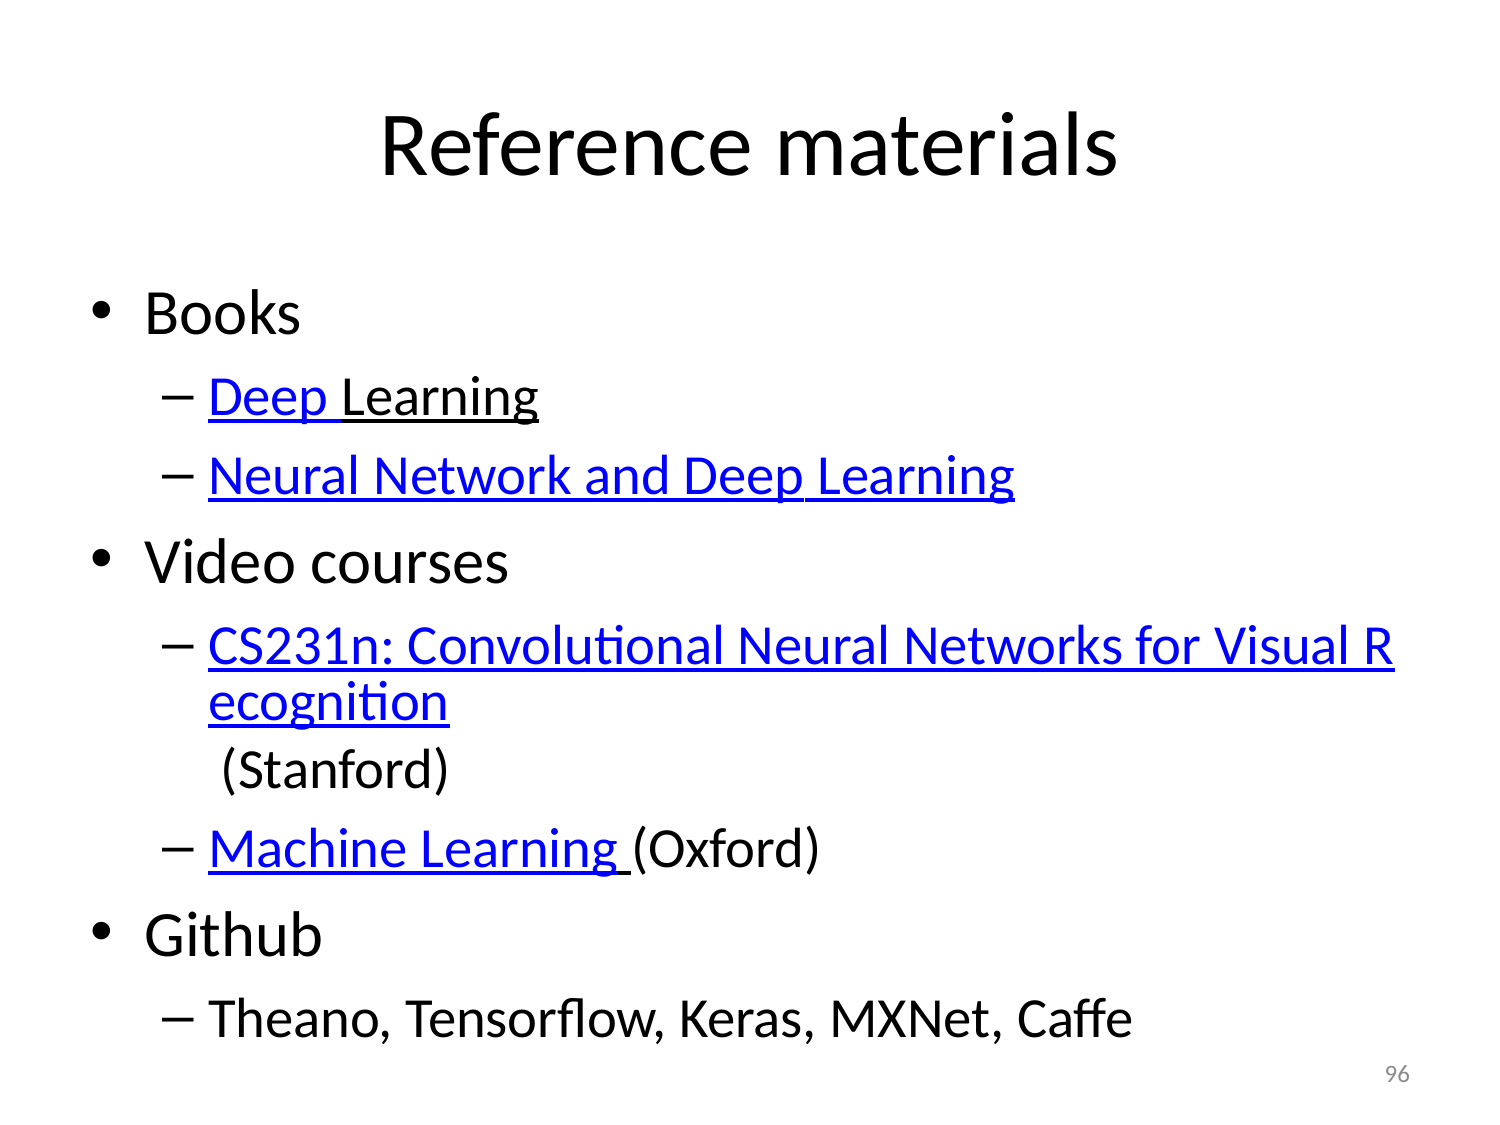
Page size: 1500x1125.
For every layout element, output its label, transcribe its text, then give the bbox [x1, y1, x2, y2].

title Reference materials [75, 45, 1425, 233]
list Books Deep Learning Neural Network and Deep Learning Video courses CS231n: Convolutional Neural Networks for Visual Recognition (Stanford) Machine Learning (Oxford) Github Theano, Tensorflow, Keras, MXNet, Caffe [75, 262, 1425, 1005]
slide_number 96 [1074, 1042, 1425, 1103]
